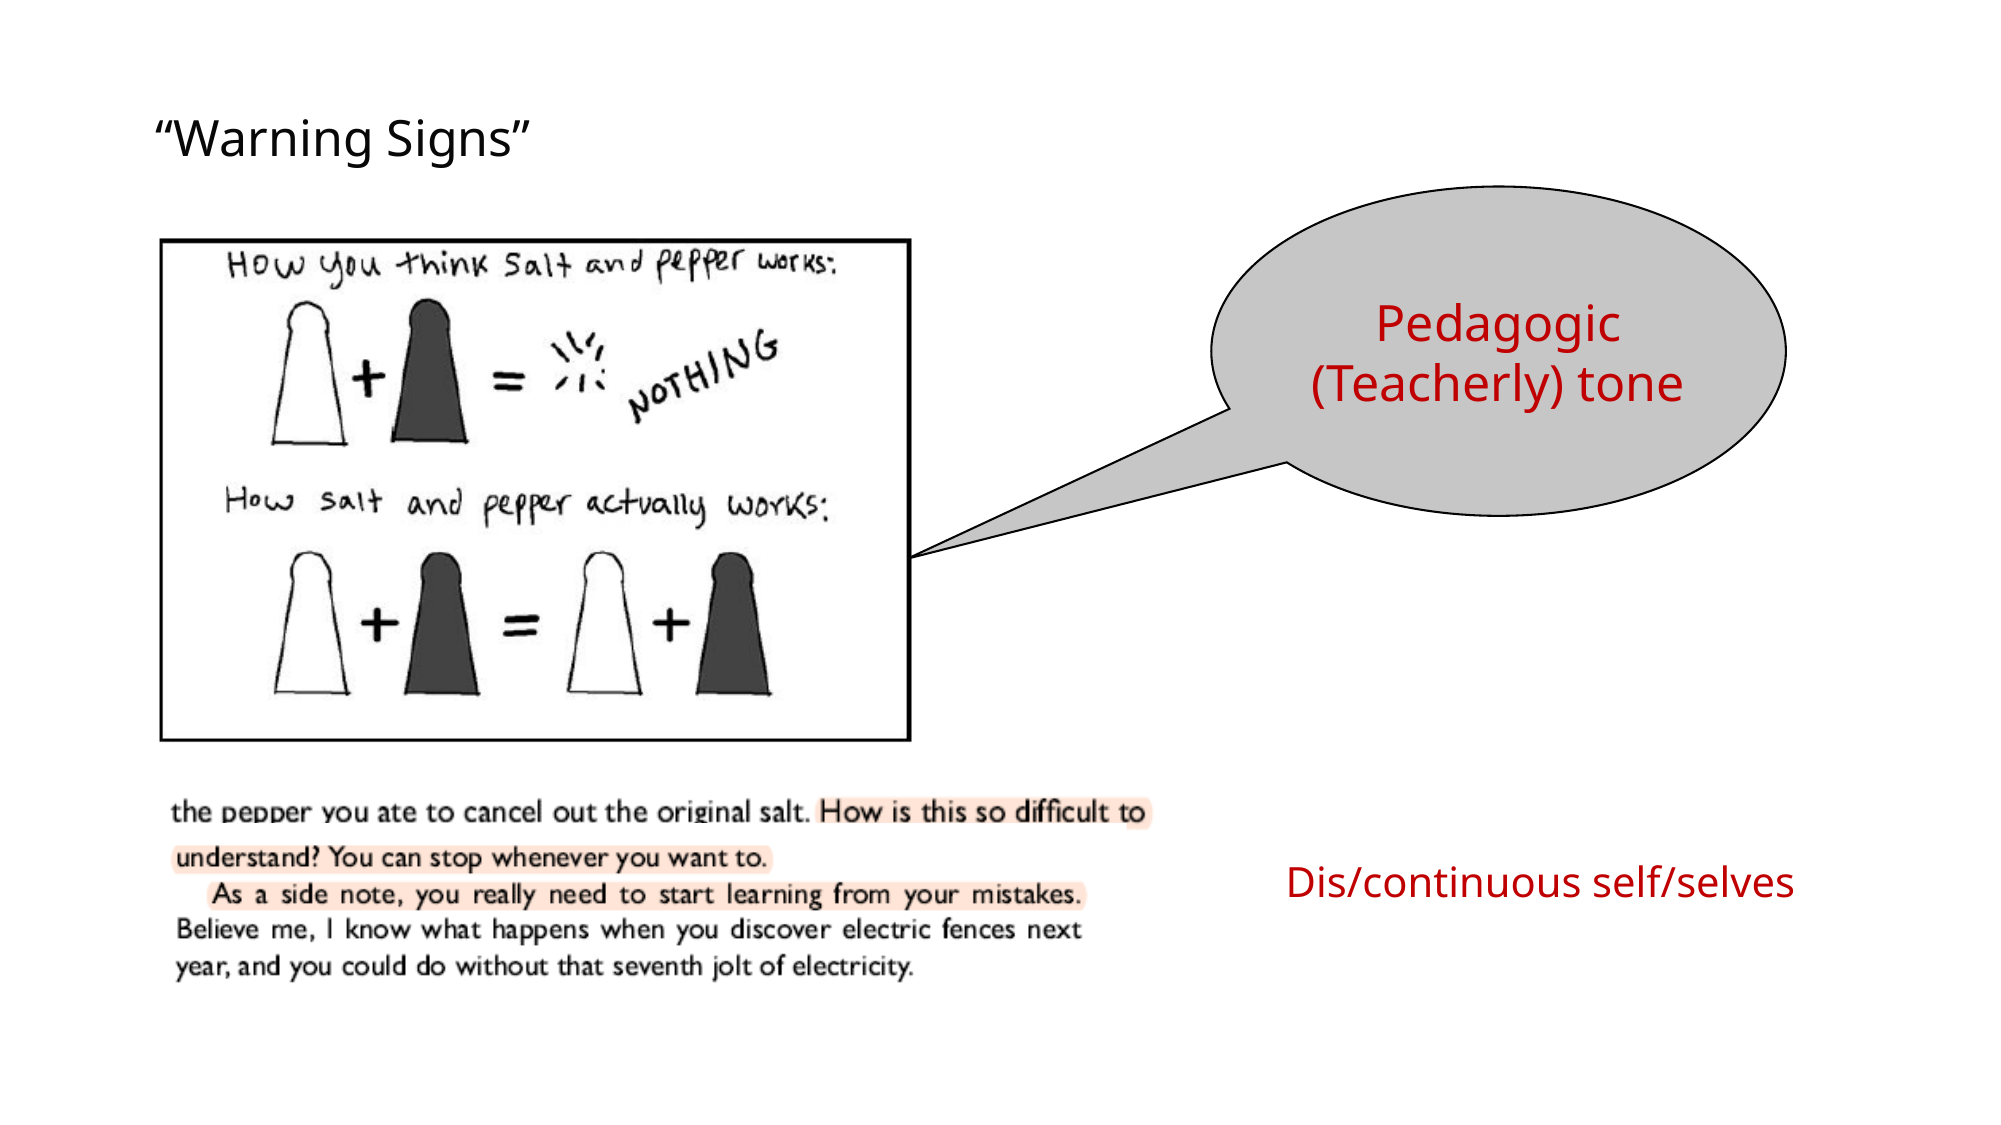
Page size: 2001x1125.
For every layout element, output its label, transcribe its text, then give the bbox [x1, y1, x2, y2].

picture [109, 210, 940, 756]
picture [121, 791, 1160, 1005]
text_box Dis/continuous self/selves [1270, 848, 1909, 914]
text_box “Warning Signs” [141, 98, 765, 174]
text_box Pedagogic (Teacherly) tone [940, 185, 1787, 552]
